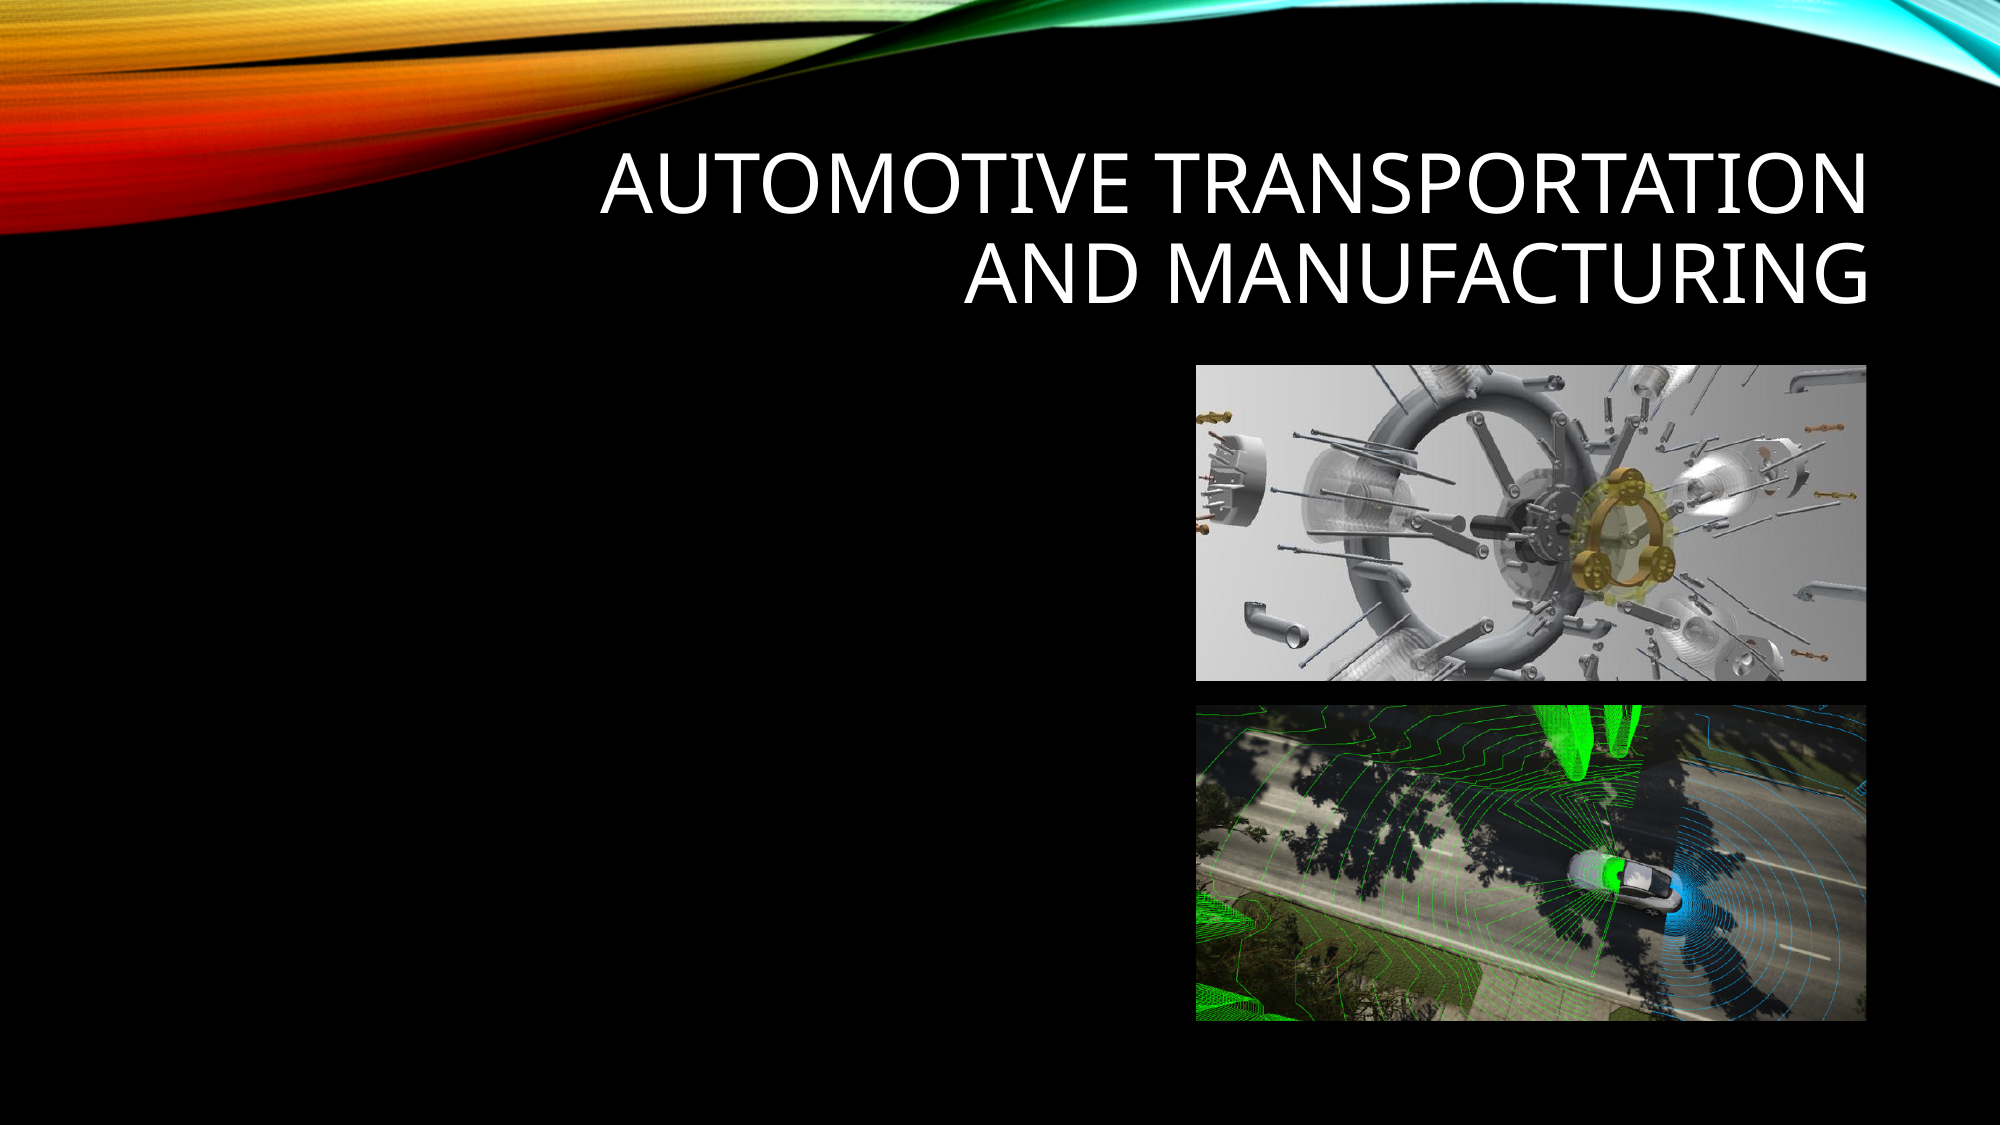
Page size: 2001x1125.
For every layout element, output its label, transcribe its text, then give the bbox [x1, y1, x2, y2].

picture [0, 0, 2000, 237]
title automotive transportation and manufacturing [474, 125, 1888, 338]
picture [1195, 365, 1867, 681]
picture [1195, 704, 1867, 1021]
